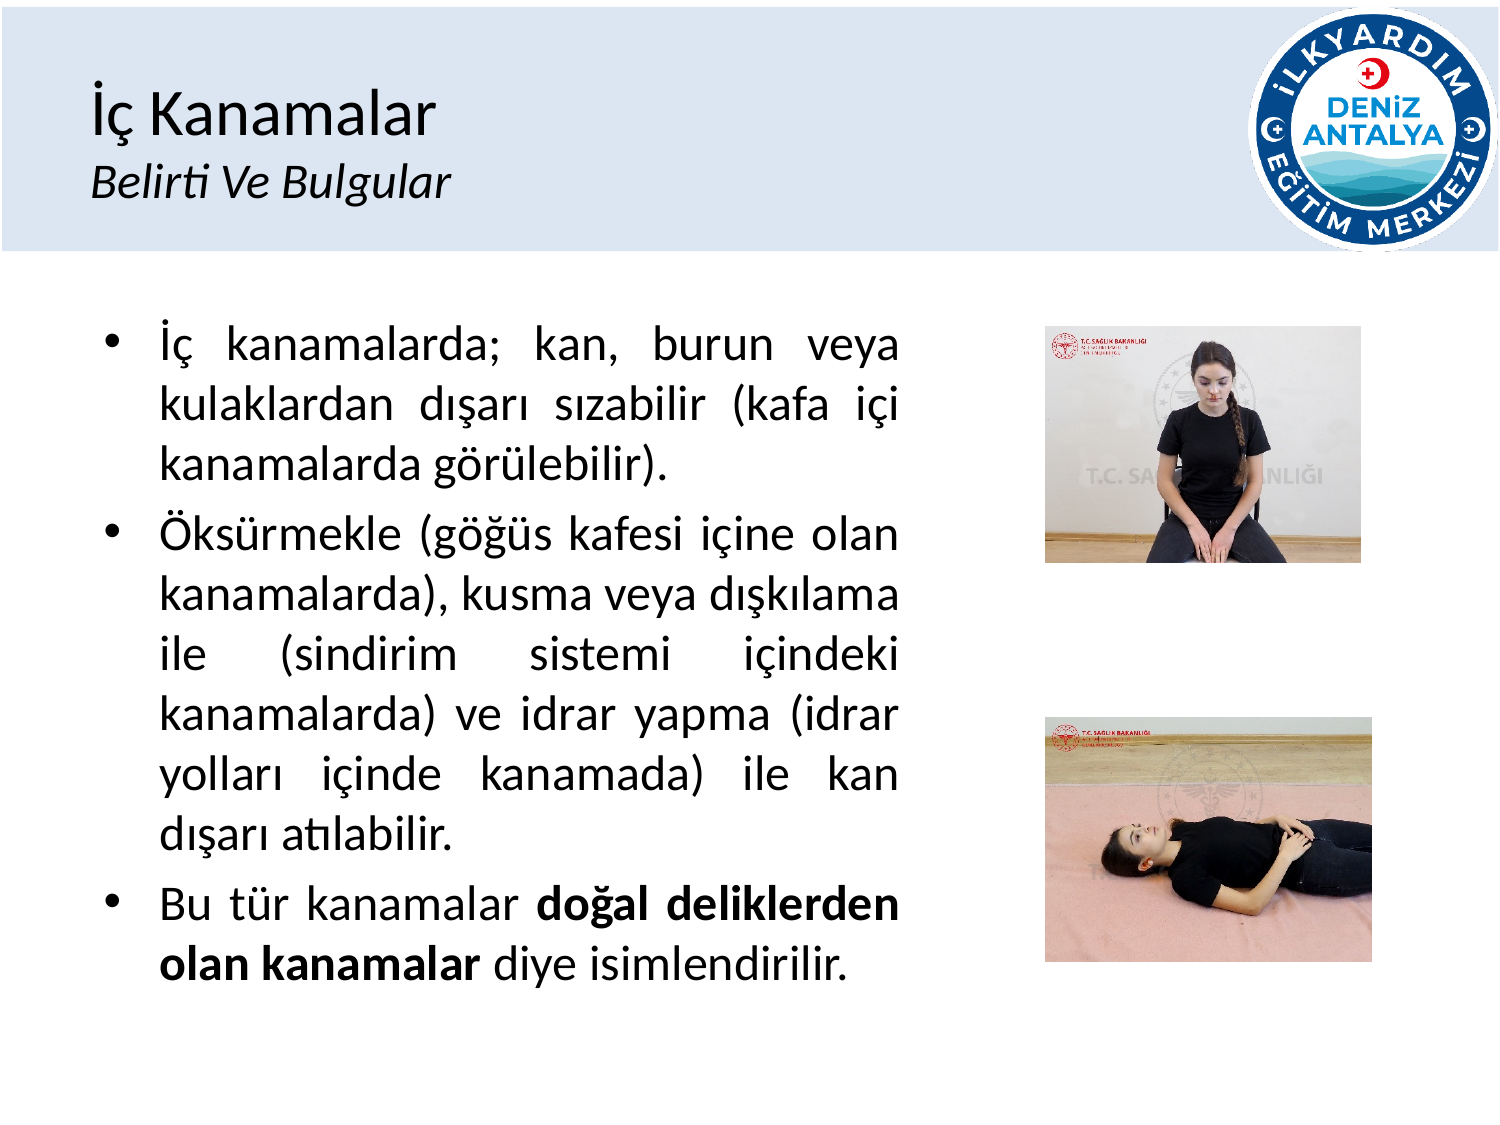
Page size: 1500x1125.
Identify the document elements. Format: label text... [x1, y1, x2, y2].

picture [1248, 6, 1498, 252]
list İç kanamalarda; kan, burun veya kulaklardan dışarı sızabilir (kafa içi kanamalarda görülebilir). Öksürmekle (göğüs kafesi içine olan kanamalarda), kusma veya dışkılama ile (sindirim sistemi içindeki kanamalarda) ve idrar yapma (idrar yolları içinde kanamada) ile kan dışarı atılabilir. Bu tür kanamalar doğal deliklerden olan kanamalar diye isimlendirilir. [88, 302, 916, 1059]
picture [1045, 717, 1372, 963]
picture [1045, 325, 1361, 563]
title İç Kanamalar Belirti Ve Bulgular [75, 45, 762, 233]
text_box [0, 5, 1249, 253]
